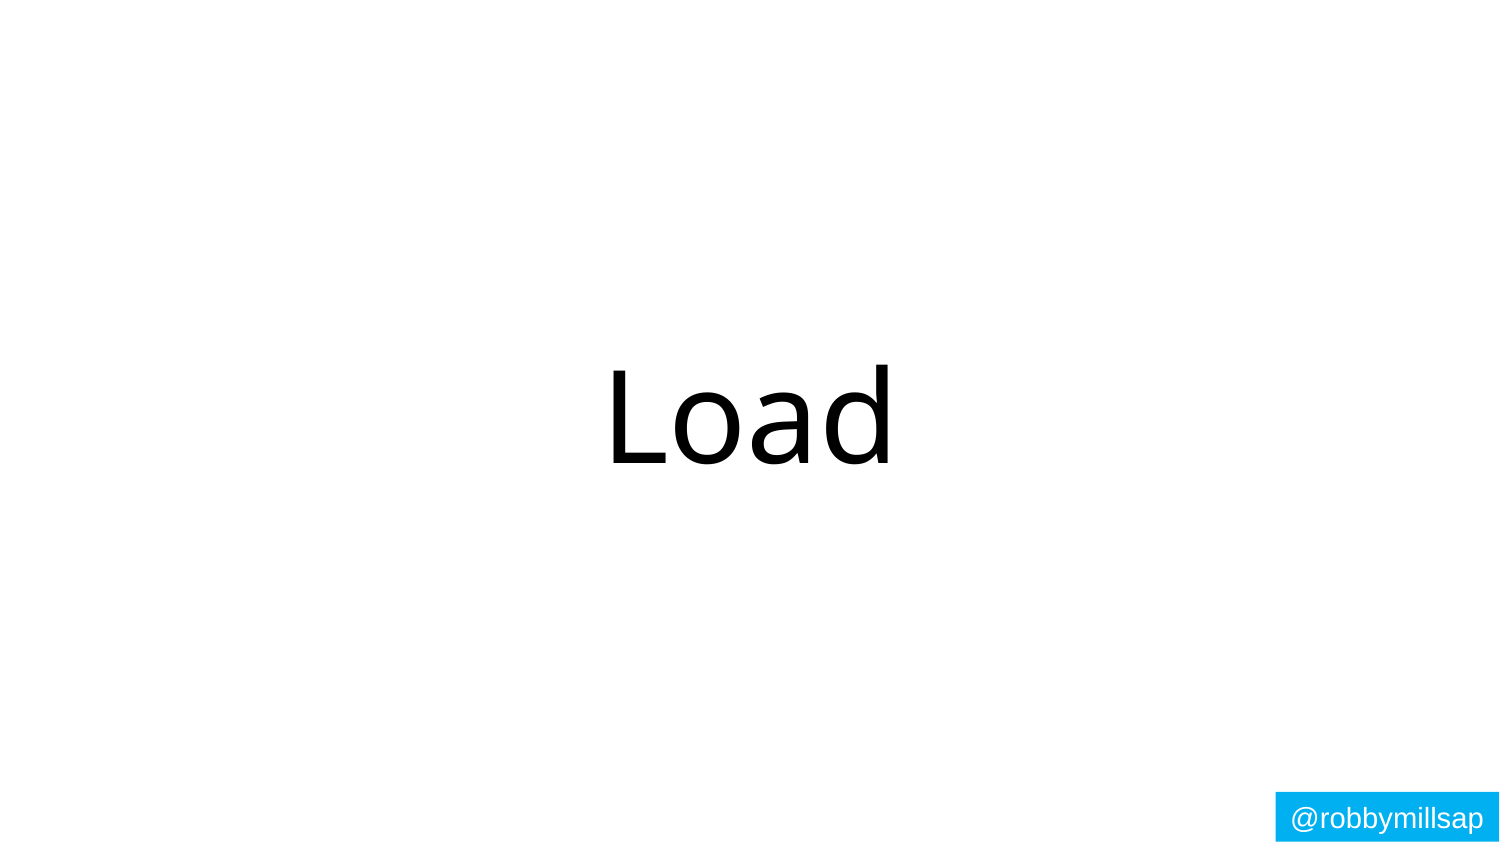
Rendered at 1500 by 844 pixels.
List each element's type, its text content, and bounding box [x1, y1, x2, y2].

list Load [75, 344, 1425, 500]
text_box @robbymillsap [1275, 791, 1500, 842]
